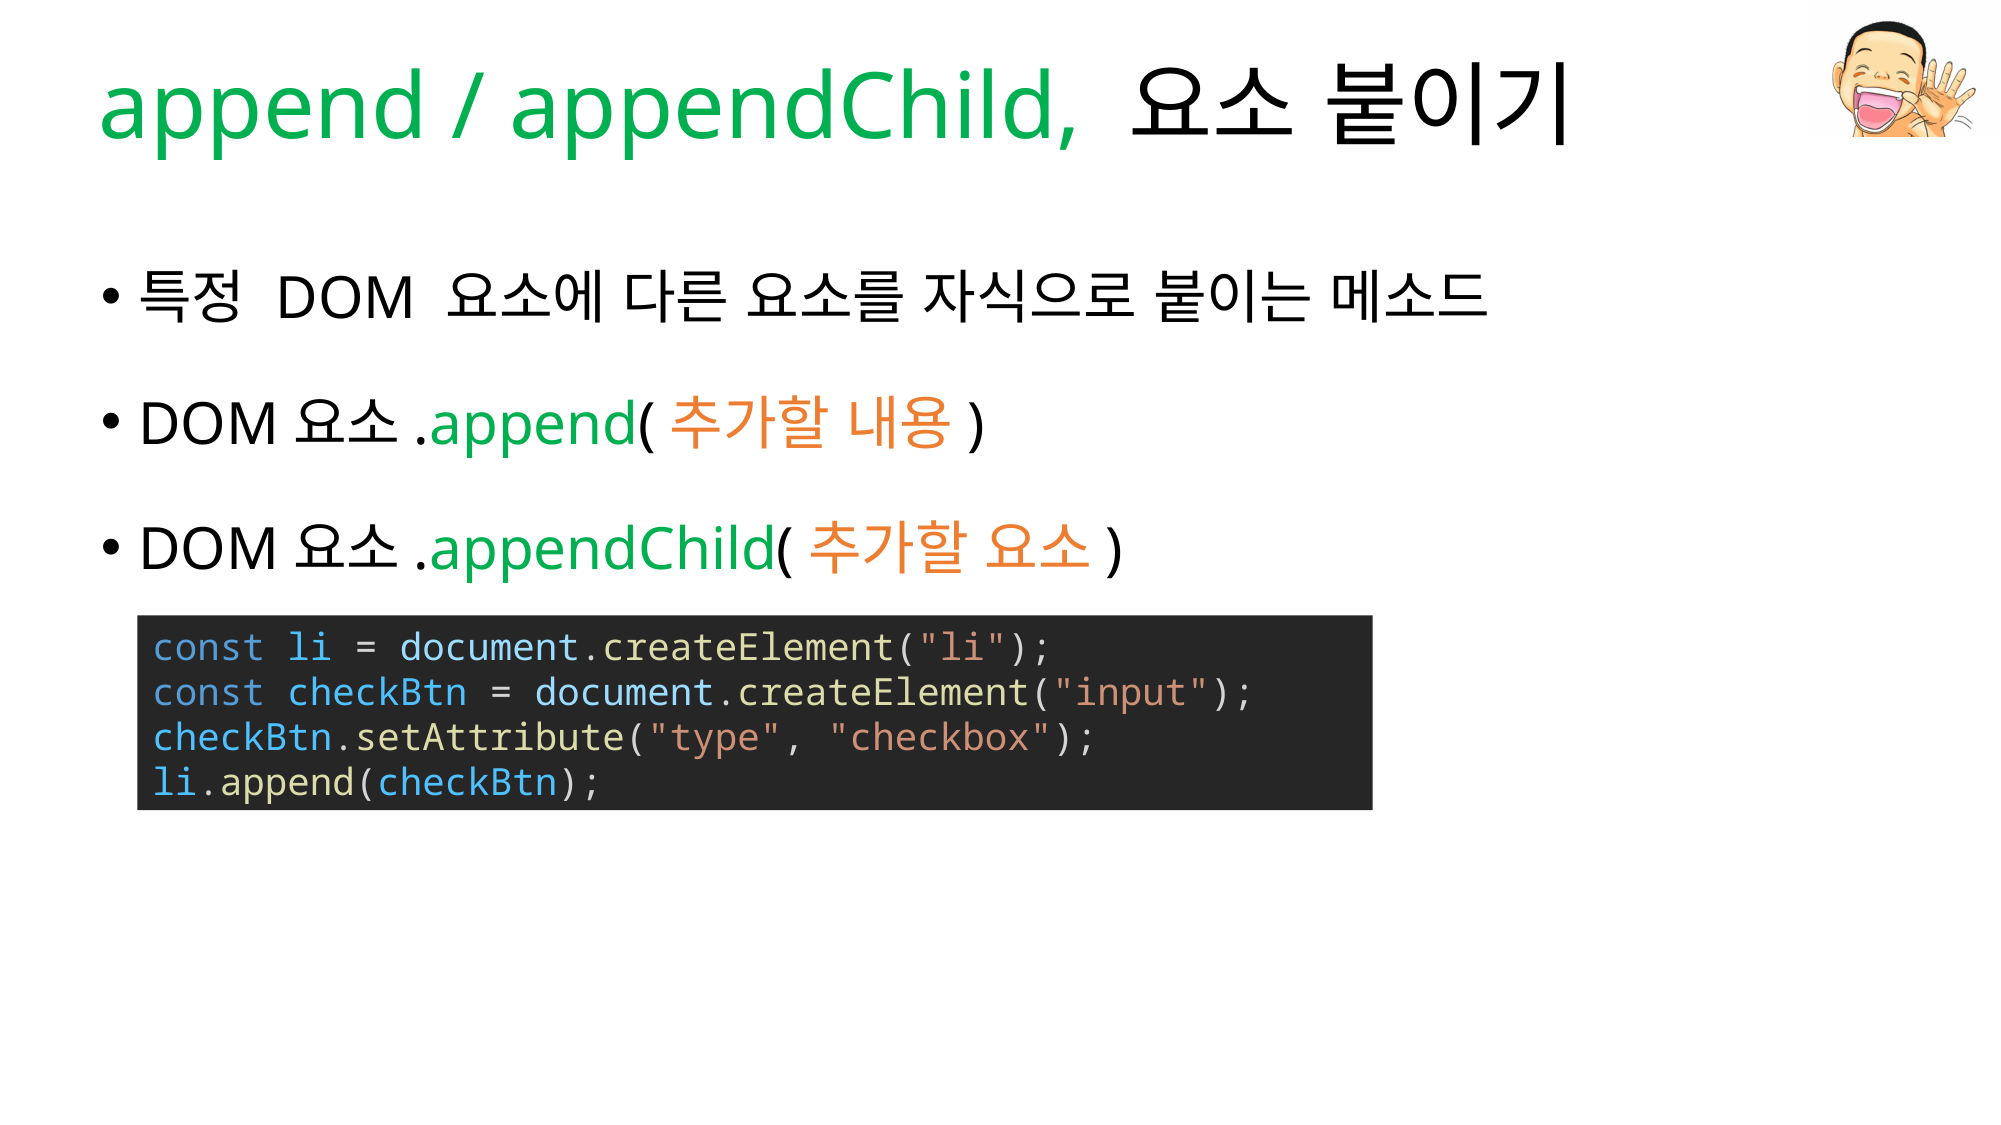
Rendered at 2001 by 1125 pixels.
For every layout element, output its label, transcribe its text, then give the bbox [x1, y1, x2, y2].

text_box const li = document.createElement("li"); const checkBtn = document.createElement("input"); checkBtn.setAttribute("type", "checkbox"); li.append(checkBtn); [137, 615, 1373, 811]
text_box 특정 DOM 요소에 다른 요소를 자식으로 붙이는 메소드 DOM요소.append(추가할 내용) DOM요소.appendChild(추가할 요소) [85, 217, 1863, 1125]
picture [1931, 0, 2000, 137]
title append / appendChild, 요소 붙이기 [83, 0, 1931, 218]
